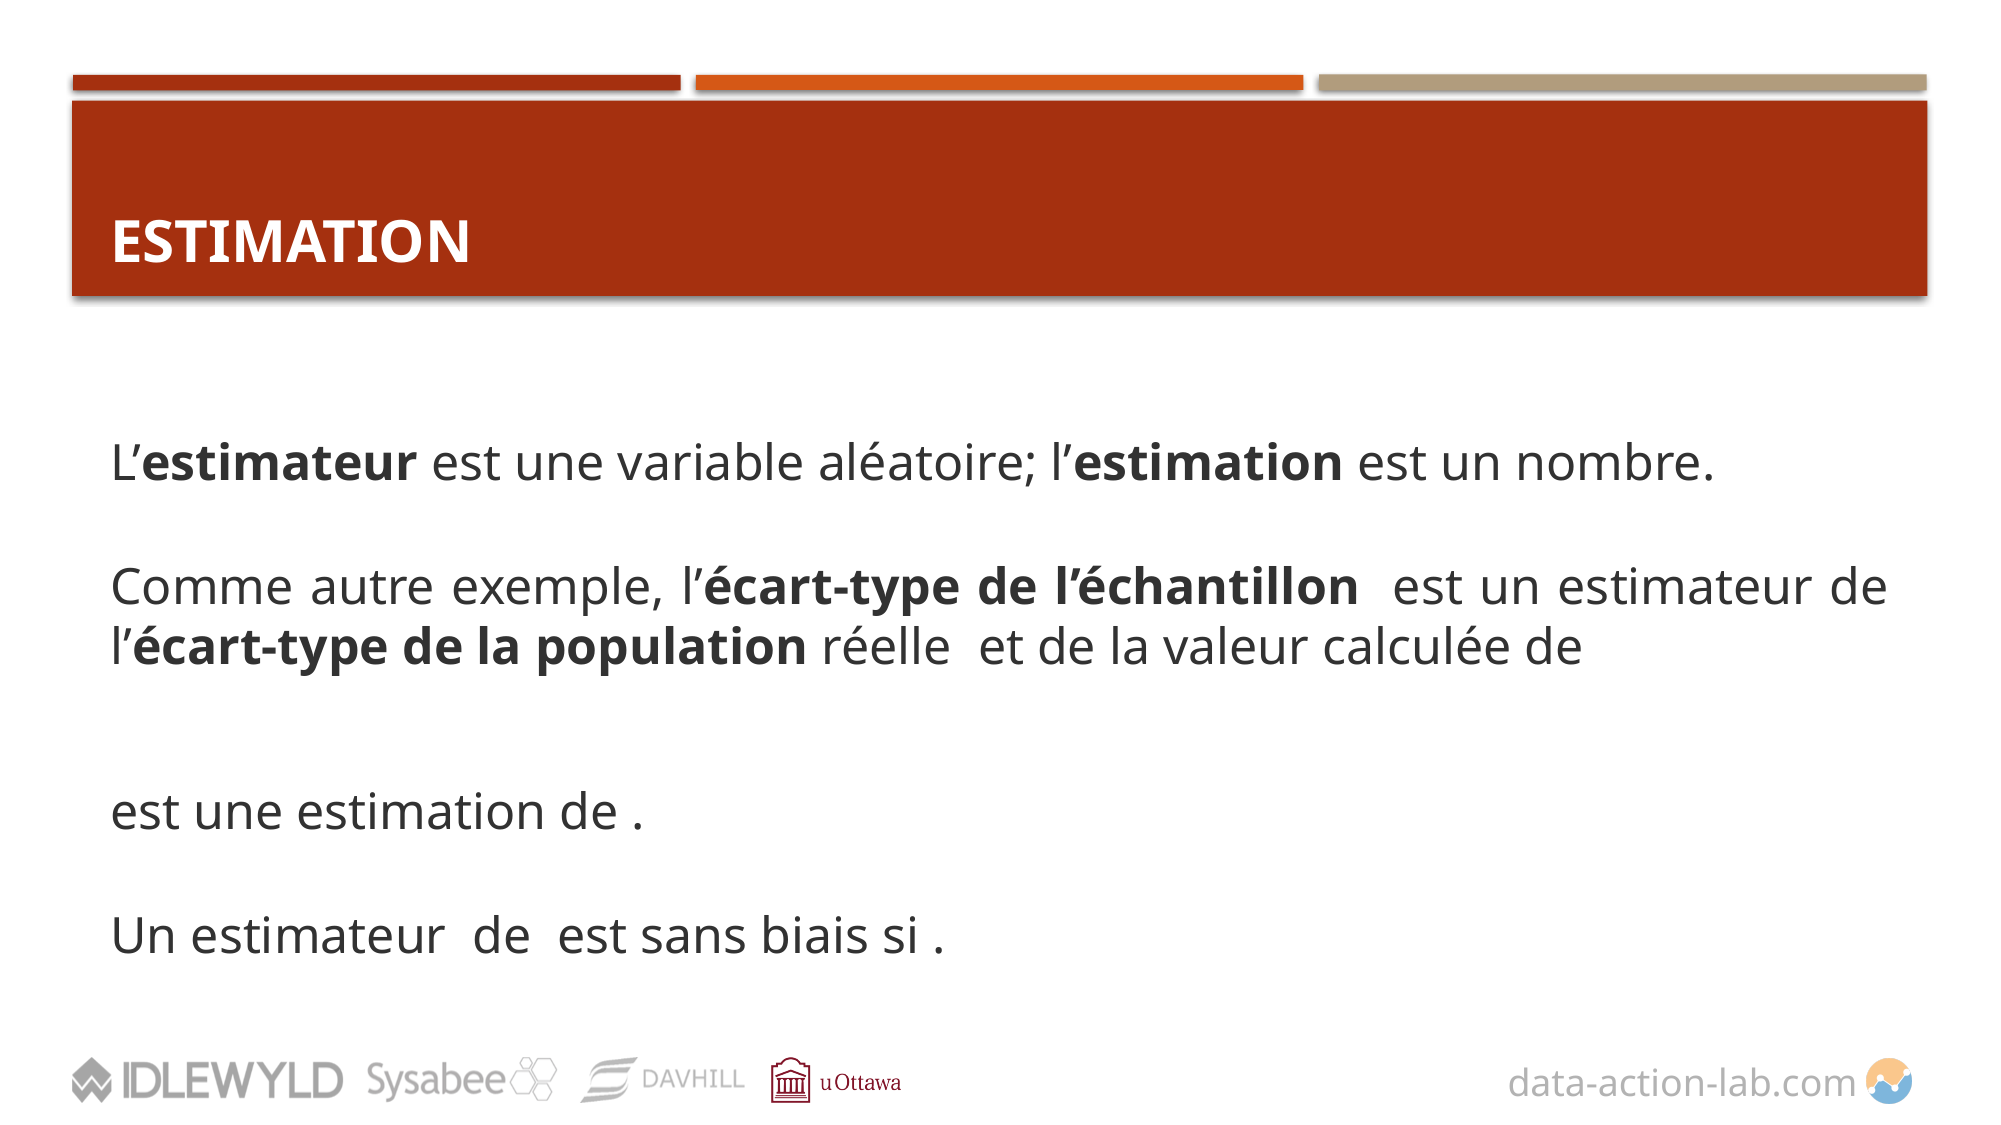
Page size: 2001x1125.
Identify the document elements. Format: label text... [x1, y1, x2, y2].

title Estimation [95, 115, 1905, 282]
picture [771, 1057, 901, 1103]
picture [72, 1057, 745, 1103]
